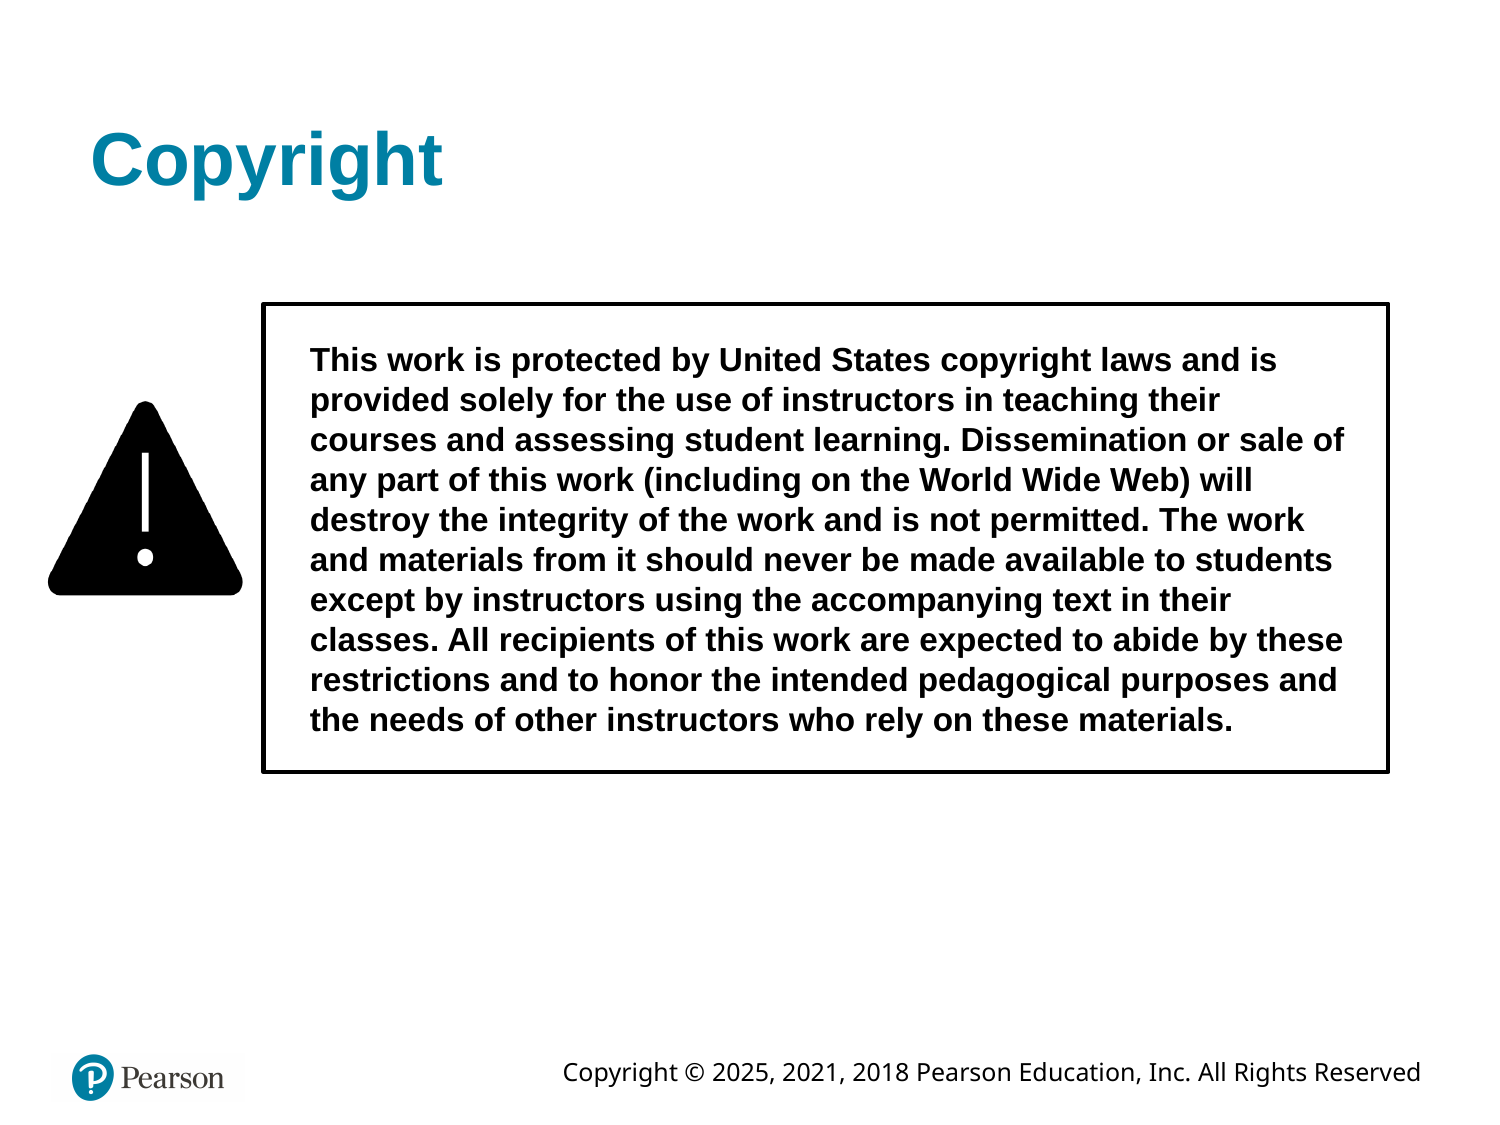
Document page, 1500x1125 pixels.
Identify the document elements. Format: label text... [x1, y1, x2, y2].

title Copyright [75, 35, 1425, 216]
picture [51, 1053, 245, 1102]
picture [40, 379, 251, 616]
list This work is protected by United States copyright laws and is provided solely for the use of instructors in teaching their courses and assessing student learning. Dissemination or sale of any part of this work (including on the World Wide Web) will destroy the integrity of the work and is not permitted. The work and materials from it should never be made available to students except by instructors using the accompanying text in their classes. All recipients of this work are expected to abide by these restrictions and to honor the intended pedagogical purposes and the needs of other instructors who rely on these materials. [261, 302, 1390, 774]
